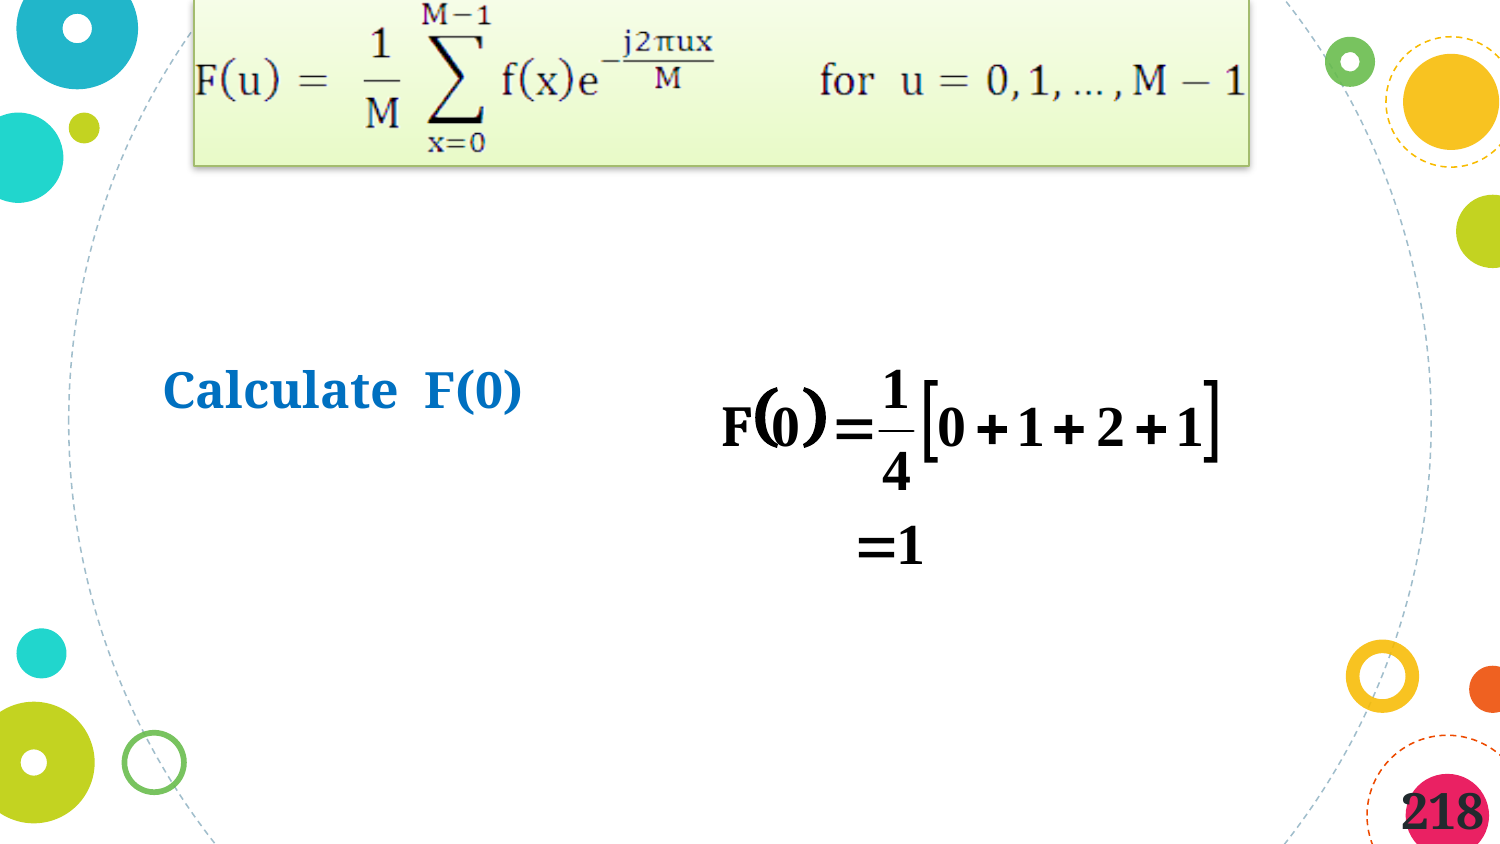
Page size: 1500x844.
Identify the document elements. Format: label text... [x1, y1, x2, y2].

text_box Calculate F(0) [147, 350, 573, 426]
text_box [714, 350, 1226, 588]
picture [194, 0, 1249, 166]
slide_number 218 [1316, 764, 1500, 844]
